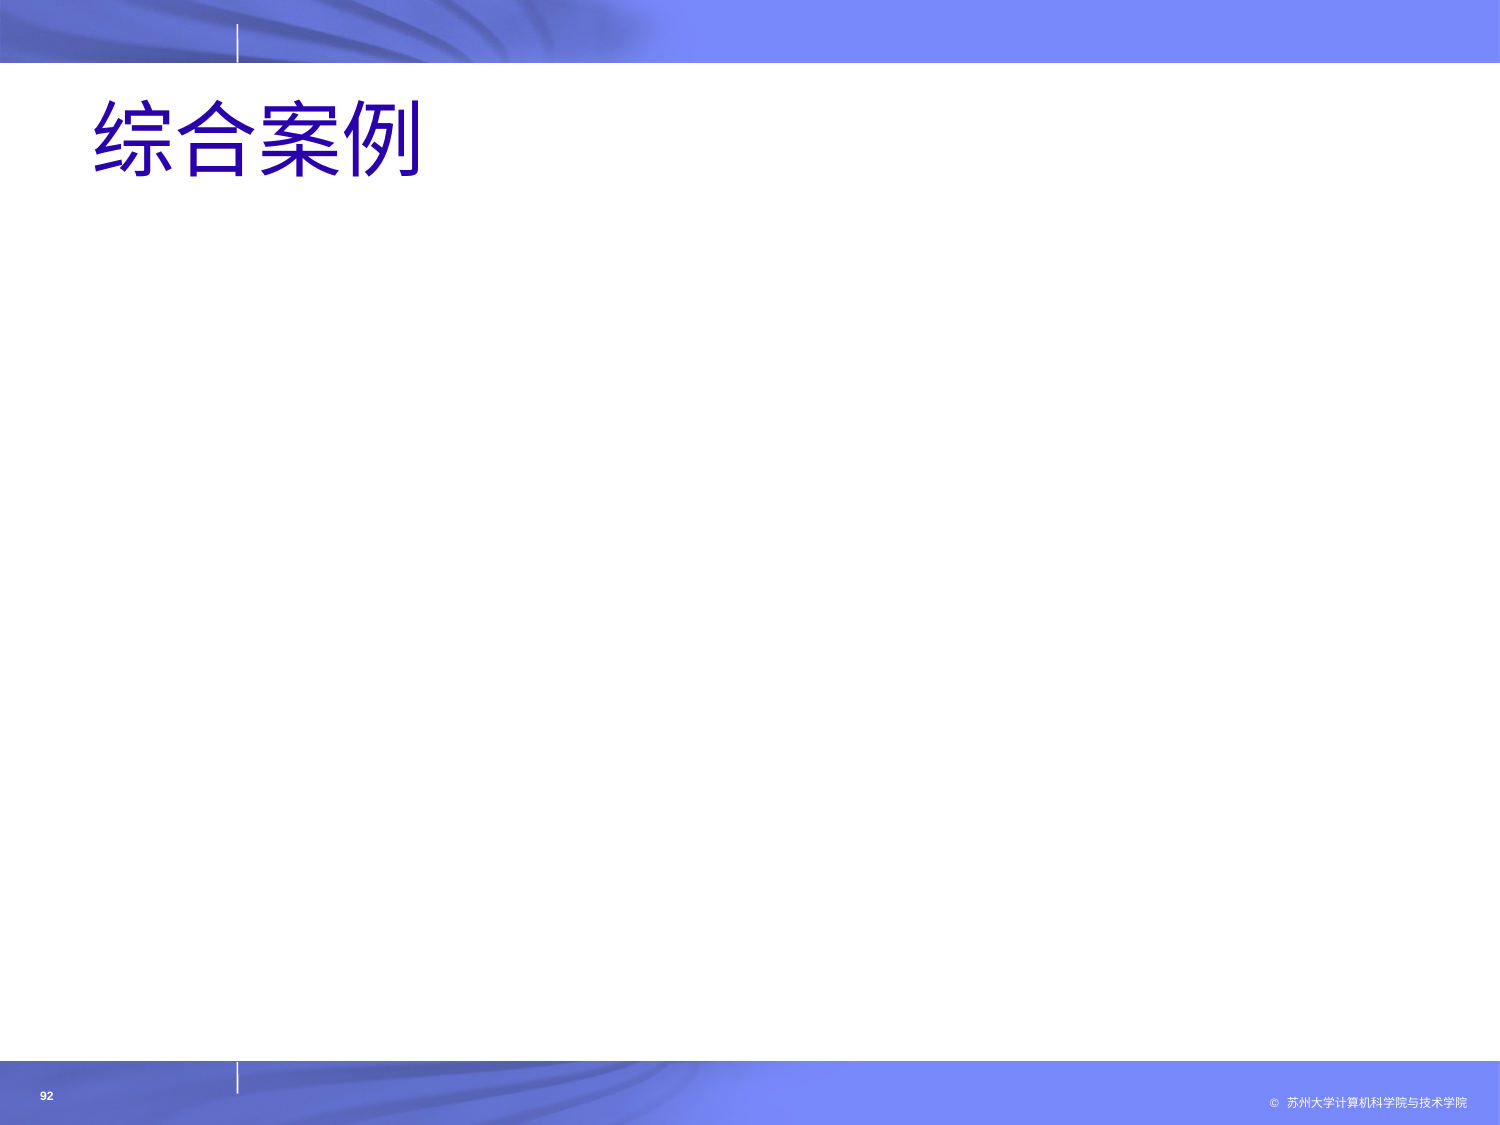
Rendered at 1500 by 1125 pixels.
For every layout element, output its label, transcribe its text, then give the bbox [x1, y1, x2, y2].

picture [0, 1061, 1500, 1125]
slide_number 92 [25, 1066, 191, 1120]
picture [0, 0, 1500, 63]
title 综合案例 [76, 91, 1430, 210]
